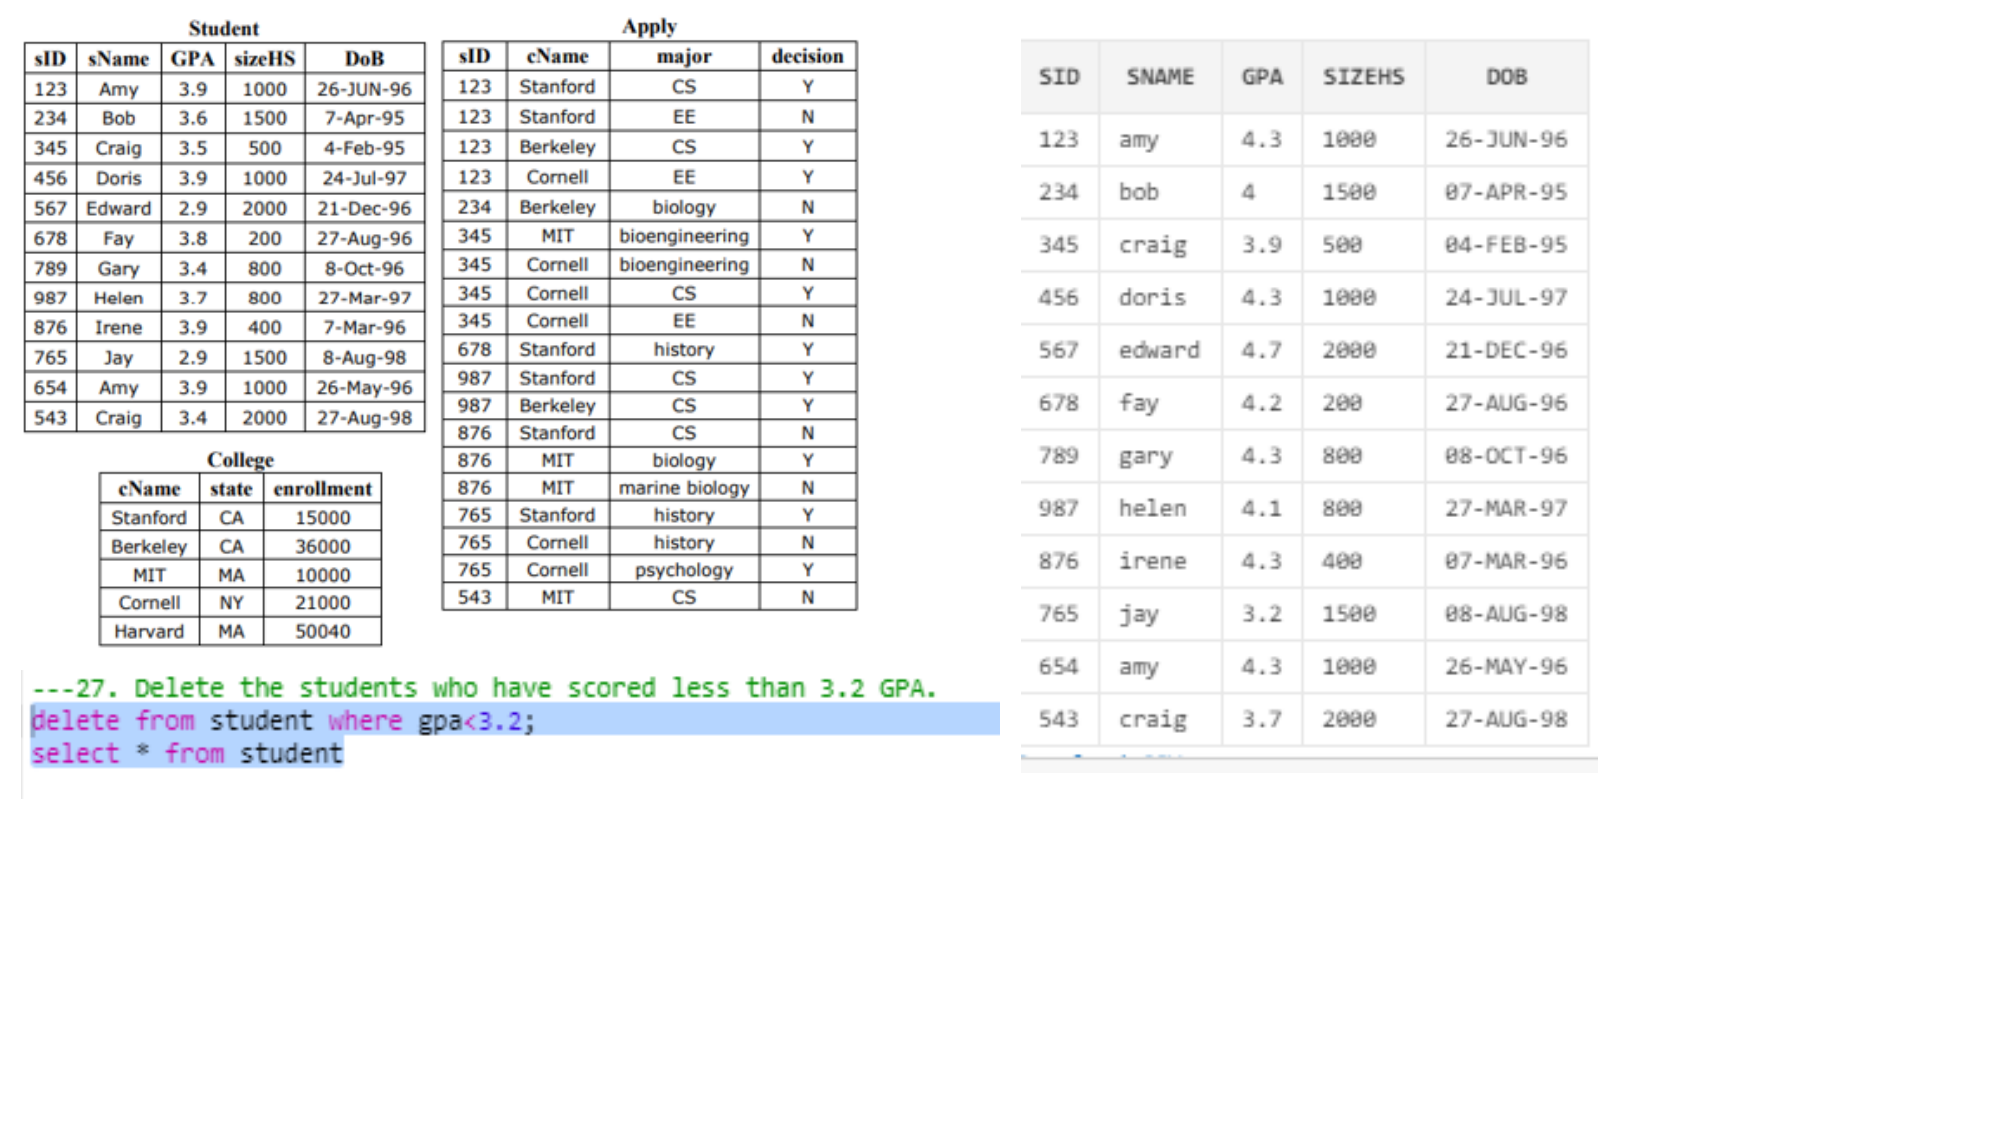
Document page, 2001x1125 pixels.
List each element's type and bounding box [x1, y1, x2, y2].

picture [1021, 35, 1598, 773]
picture [0, 0, 890, 665]
picture [21, 670, 1000, 799]
